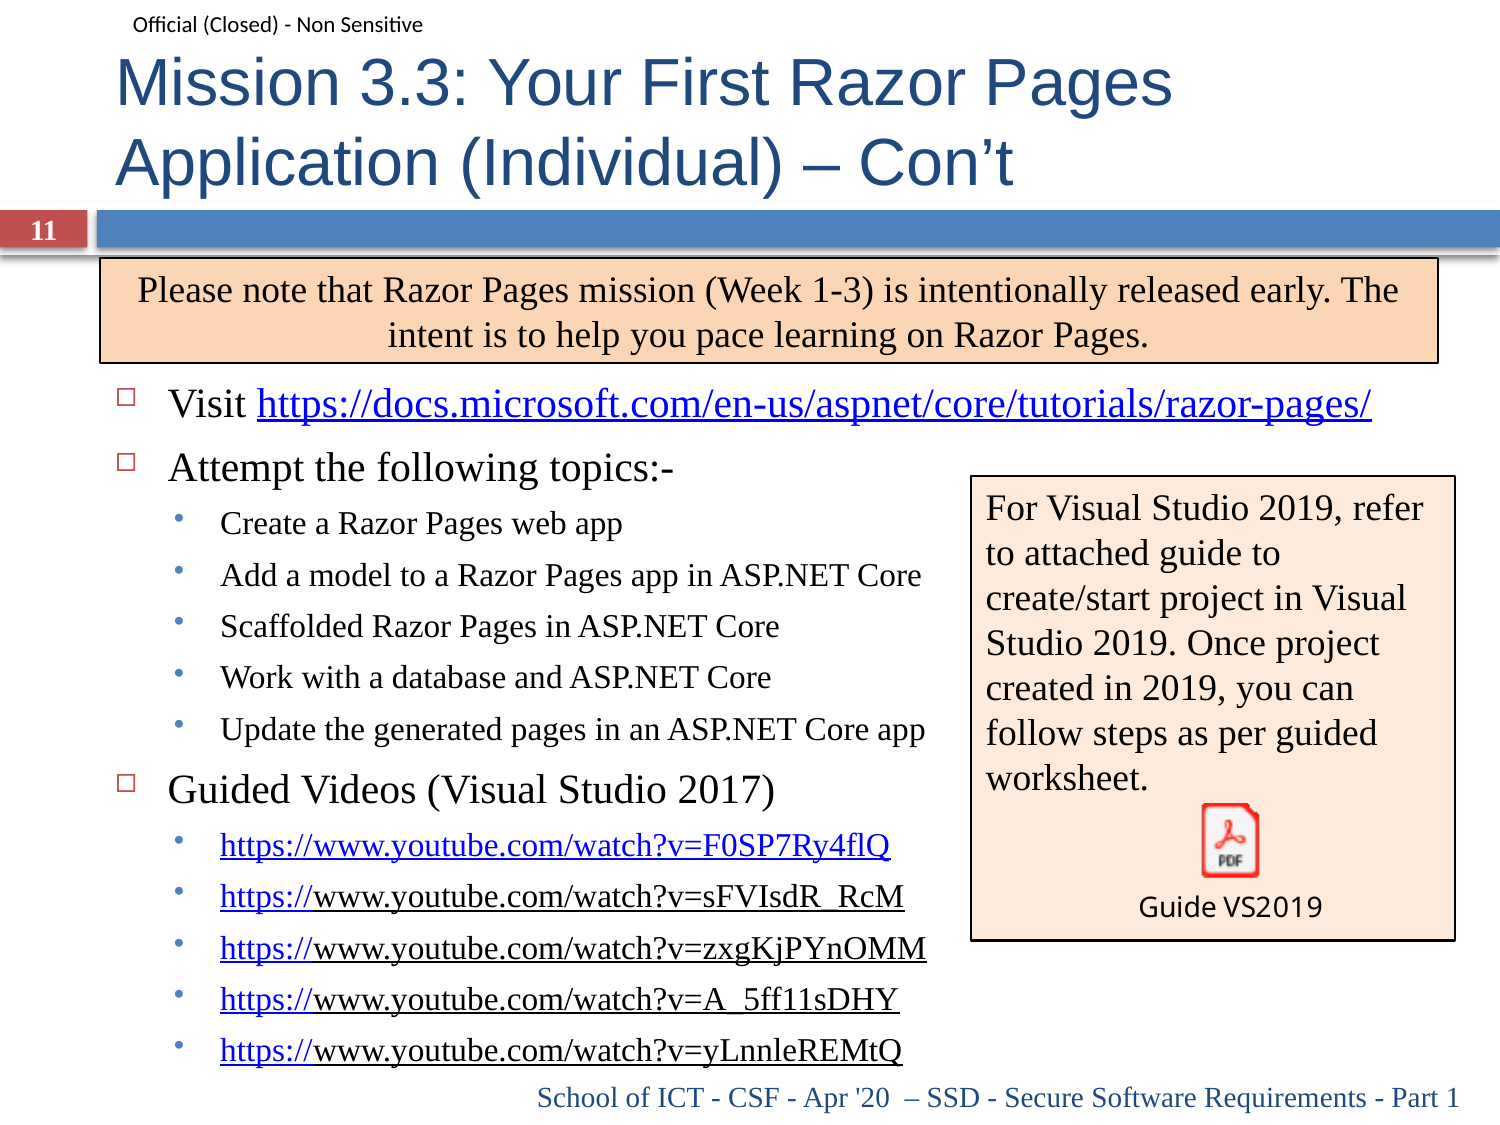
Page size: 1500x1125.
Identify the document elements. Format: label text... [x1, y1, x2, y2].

slide_number 11 [0, 208, 88, 249]
list Visit https://docs.microsoft.com/en-us/aspnet/core/tutorials/razor-pages/ Attempt the following topics:- Create a Razor Pages web app Add a model to a Razor Pages app in ASP.NET Core Scaffolded Razor Pages in ASP.NET Core Work with a database and ASP.NET Core Update the generated pages in an ASP.NET Core app Guided Videos (Visual Studio 2017) https://www.youtube.com/watch?v=F0SP7Ry4flQ https://www.youtube.com/watch?v=sFVIsdR_RcM https://www.youtube.com/watch?v=zxgKjPYnOMM https://www.youtube.com/watch?v=A_5ff11sDHY https://www.youtube.com/watch?v=yLnnleREMtQ [100, 368, 1438, 1125]
text_box For Visual Studio 2019, refer to attached guide to create/start project in Visual Studio 2019. Once project created in 2019, you can follow steps as per guided worksheet. [970, 475, 1456, 941]
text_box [1117, 803, 1346, 1001]
footer School of ICT - CSF - Apr '20 – SSD - Secure Software Requirements - Part 1 [1438, 1066, 1477, 1125]
text_box Please note that Razor Pages mission (Week 1-3) is intentionally released early. The intent is to help you pace learning on Razor Pages. [100, 258, 1438, 363]
title Mission 3.3: Your First Razor Pages Application (Individual) – Con’t [100, 37, 1438, 200]
